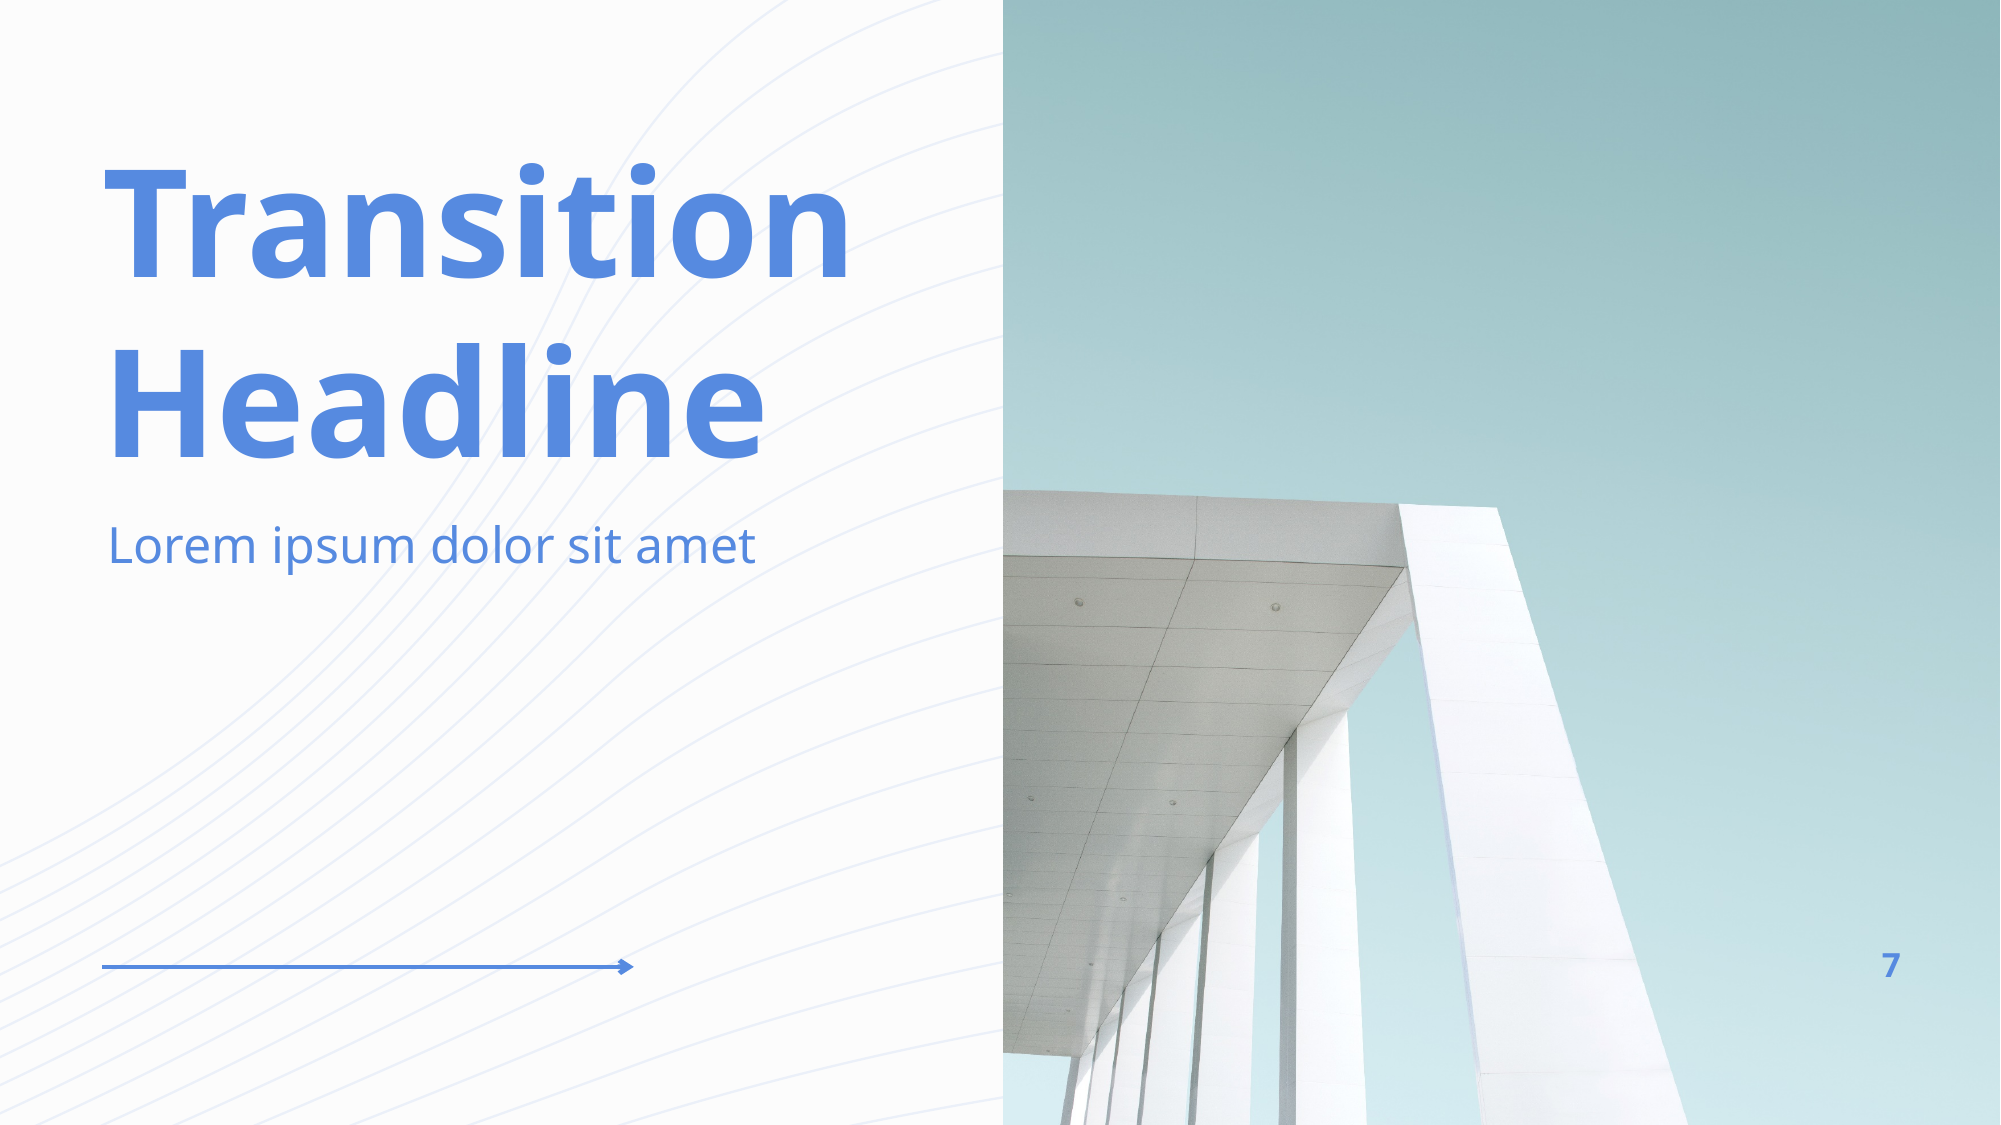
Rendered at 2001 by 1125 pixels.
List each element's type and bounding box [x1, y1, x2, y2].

text_box [0, 0, 1003, 1125]
picture [1003, 0, 2000, 1125]
